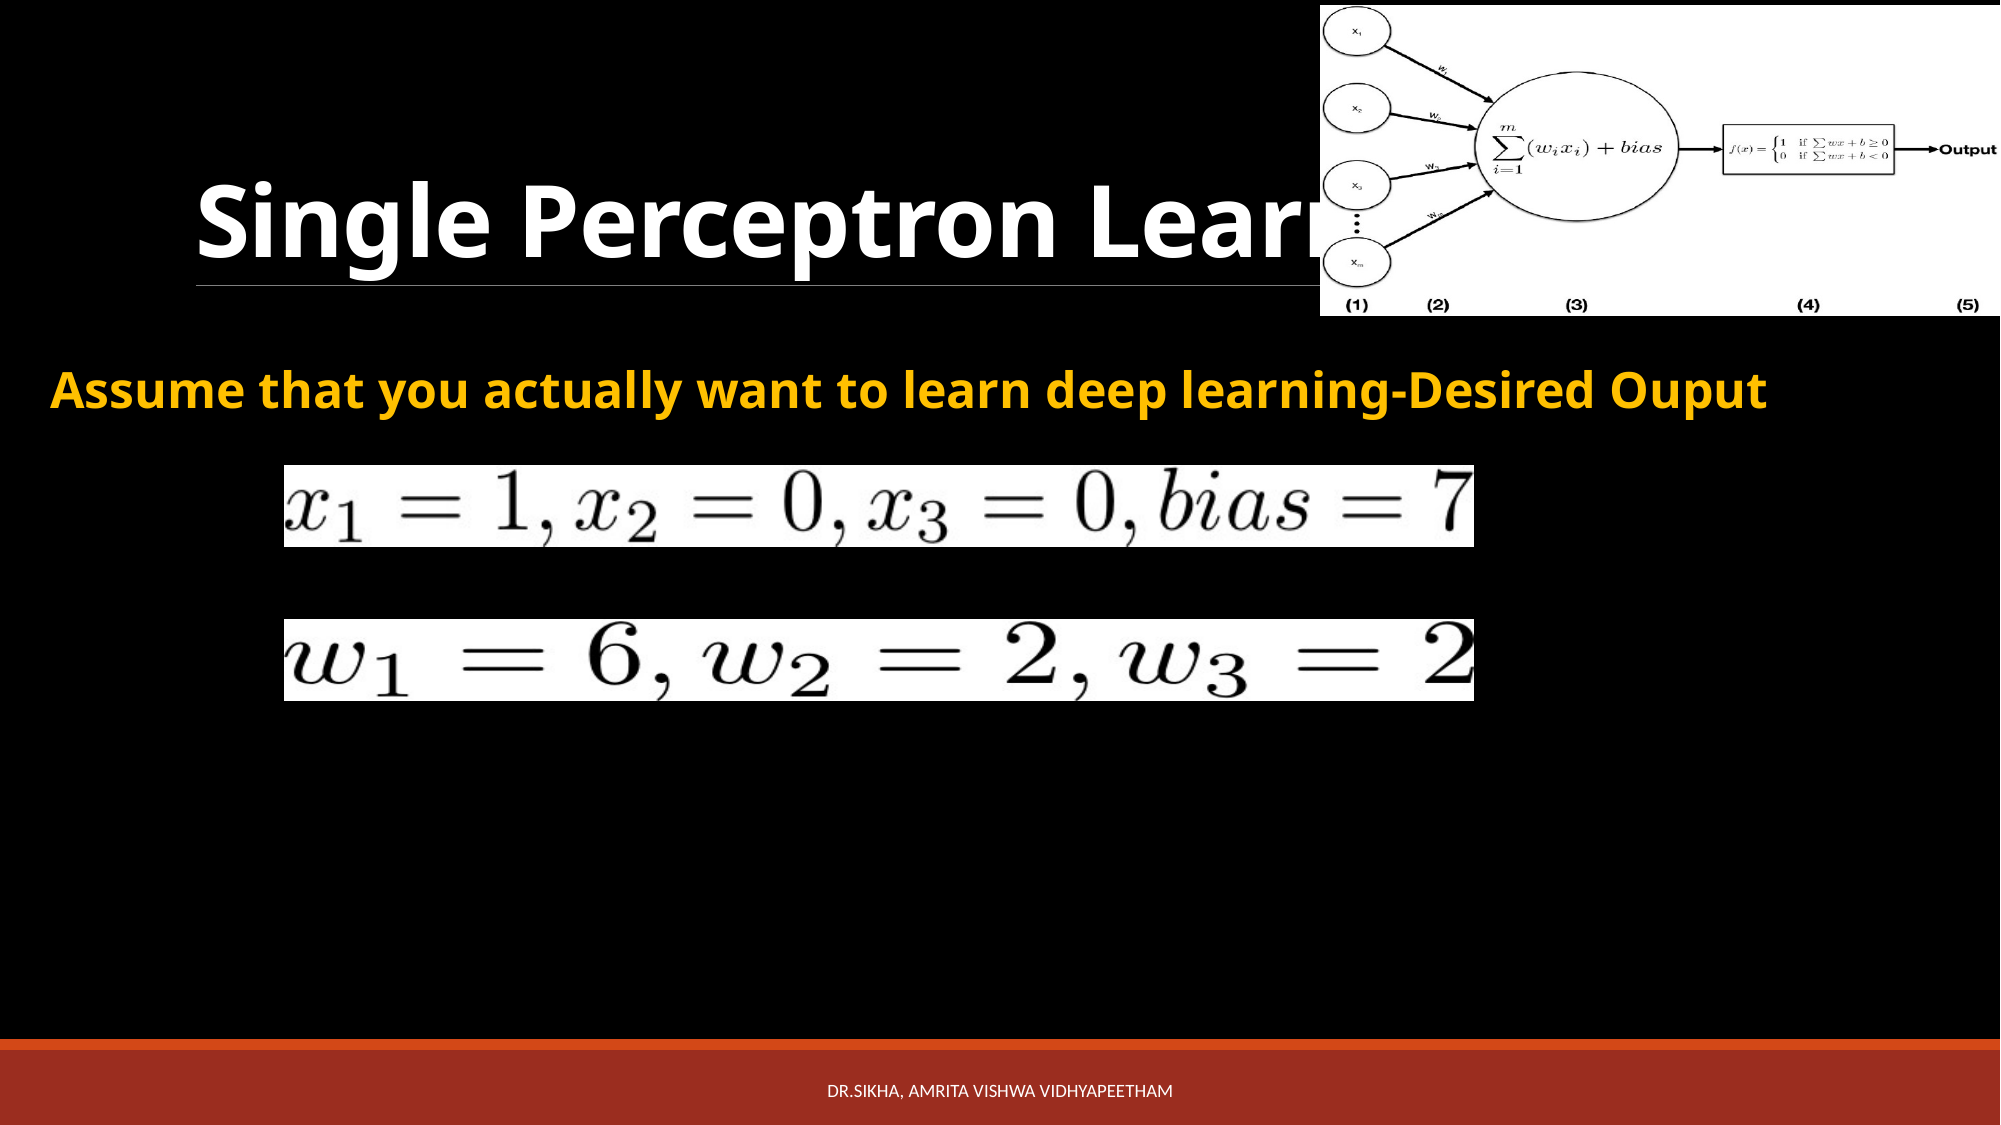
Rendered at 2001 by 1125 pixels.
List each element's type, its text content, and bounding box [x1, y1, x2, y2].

picture [1320, 4, 2000, 317]
footer Dr.Sikha, Amrita Vishwa VidhyaPeetham [604, 1059, 1396, 1120]
list Assume that you actually want to learn deep learning-Desired Ouput [35, 357, 1772, 1018]
title Single Perceptron Learning [180, 47, 1317, 285]
picture [284, 465, 1475, 548]
picture [284, 618, 1475, 702]
